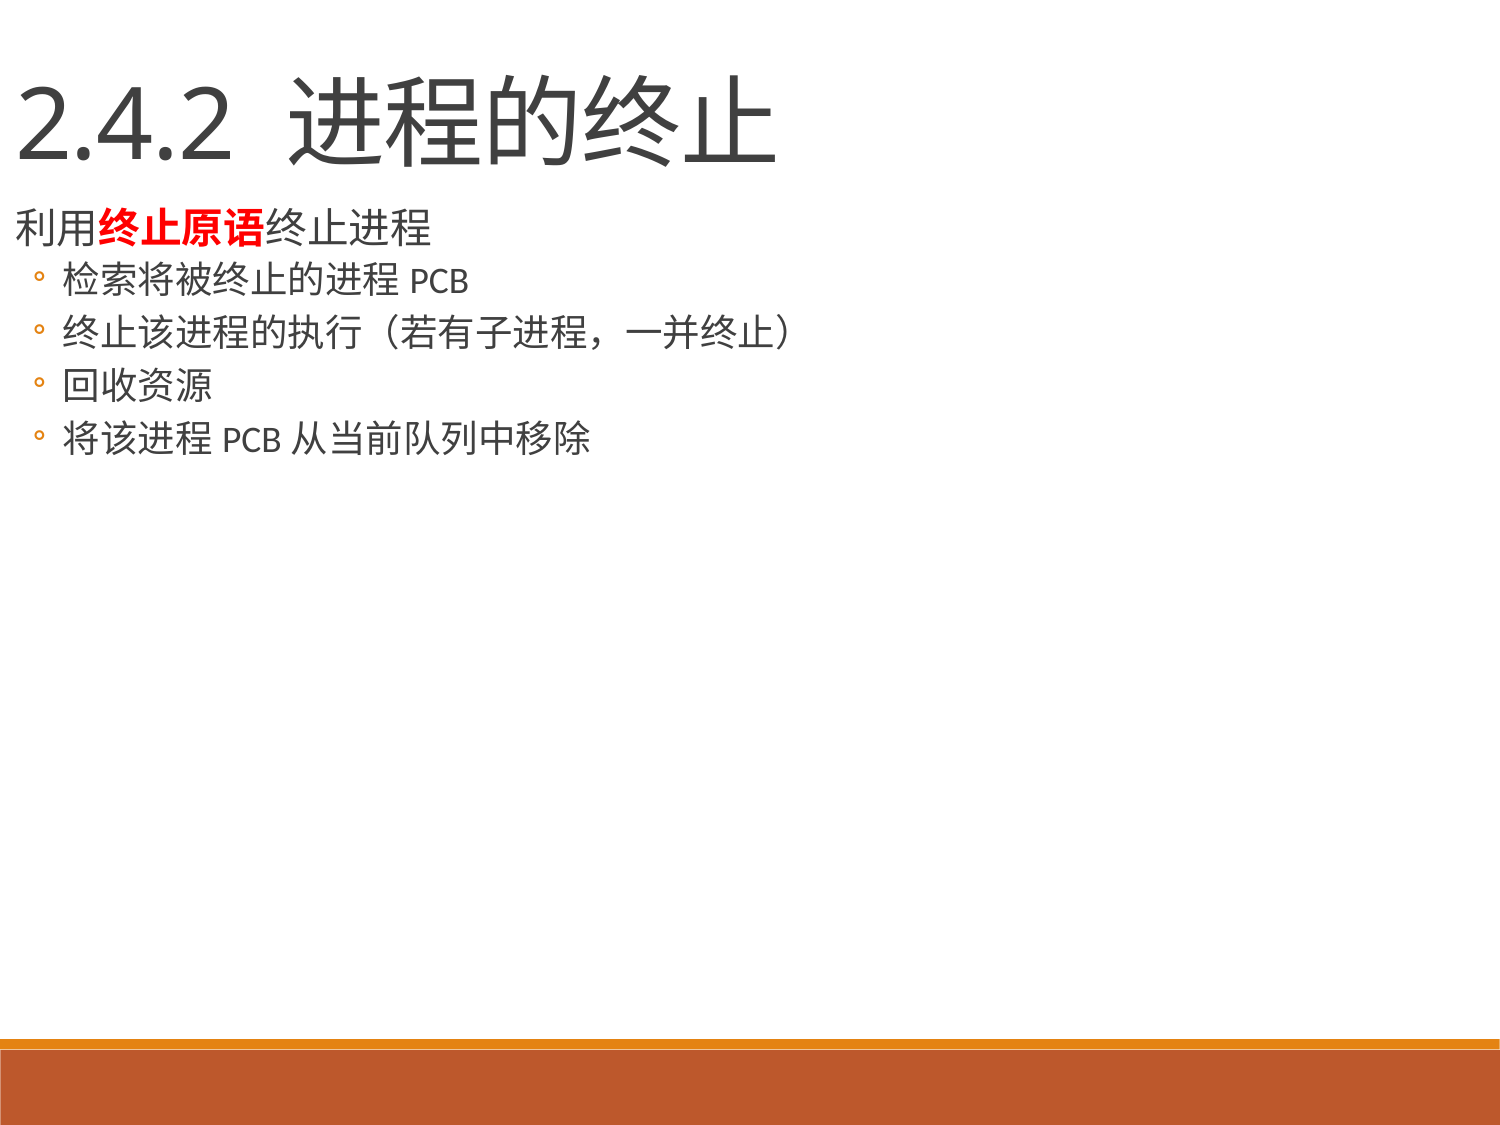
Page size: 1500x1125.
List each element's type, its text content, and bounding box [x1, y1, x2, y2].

list 利用终止原语终止进程 检索将被终止的进程PCB 终止该进程的执行（若有子进程，一并终止） 回收资源 将该进程PCB从当前队列中移除 [0, 200, 1500, 1075]
title 2.4.2 进程的终止 [0, 0, 1500, 188]
